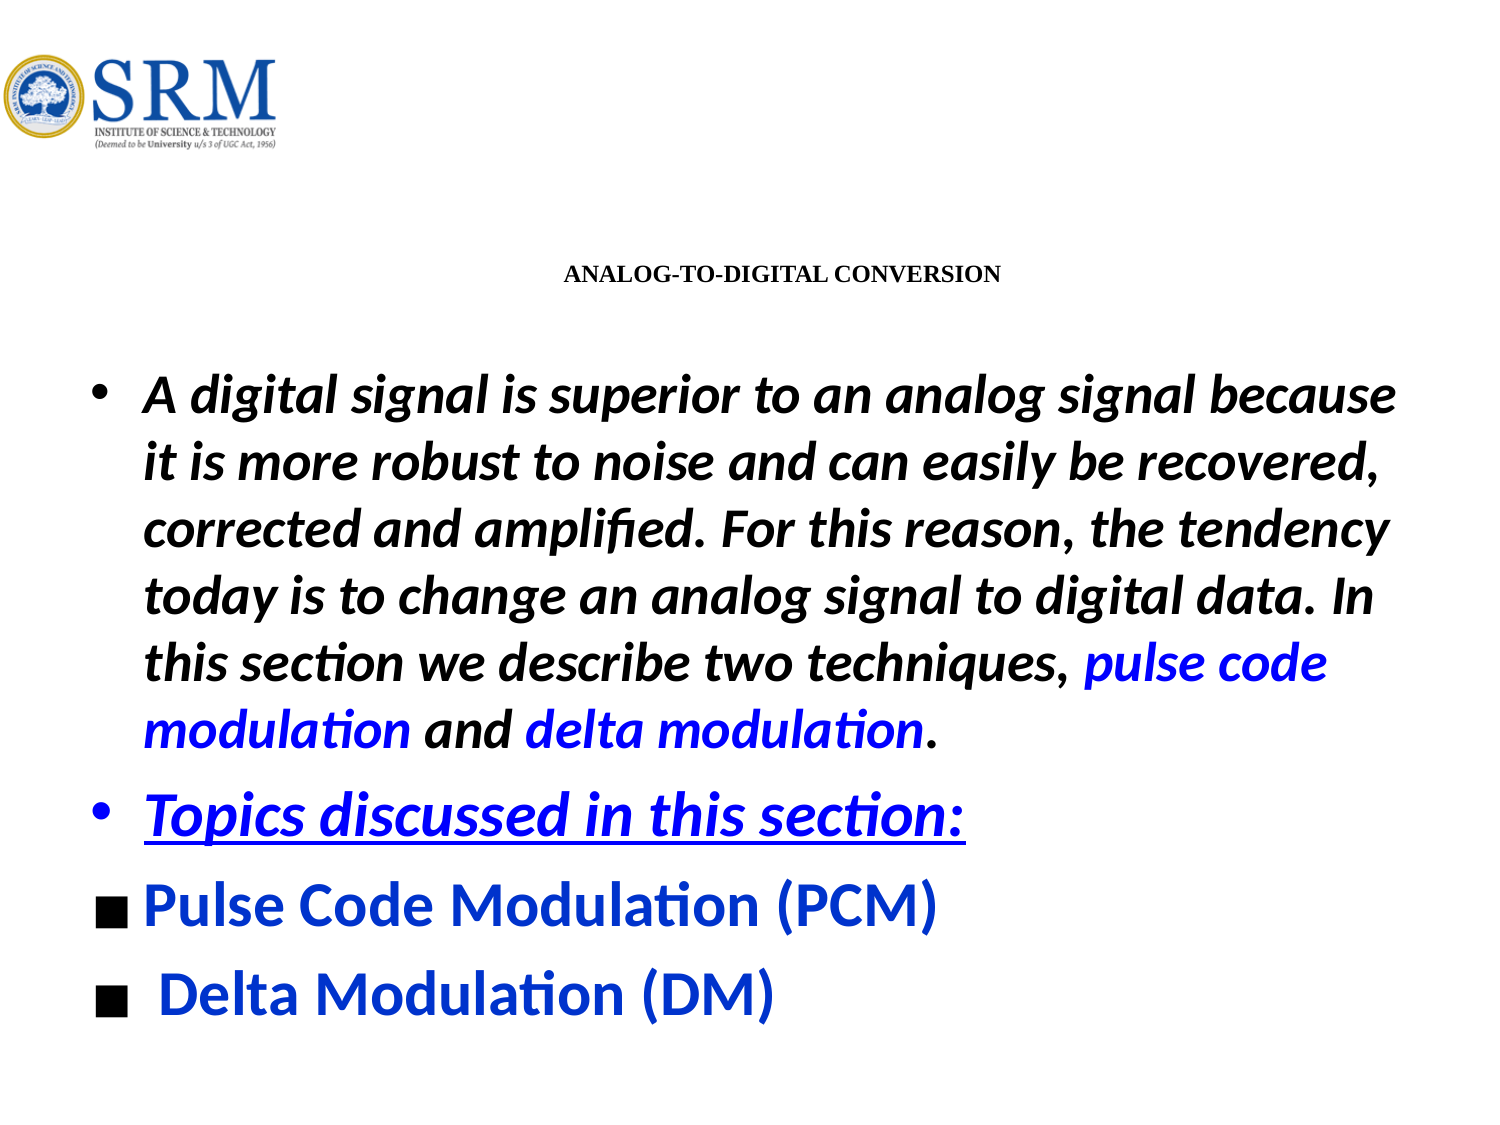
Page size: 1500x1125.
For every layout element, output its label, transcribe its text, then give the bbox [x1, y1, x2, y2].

picture [0, 37, 284, 162]
title ANALOG-TO-DIGITAL CONVERSION [283, 249, 1263, 325]
list A digital signal is superior to an analog signal because it is more robust to noise and can easily be recovered, corrected and amplified. For this reason, the tendency today is to change an analog signal to digital data. In this section we describe two techniques, pulse code modulation and delta modulation. Topics discussed in this section: Pulse Code Modulation (PCM) Delta Modulation (DM) [75, 350, 1425, 1075]
